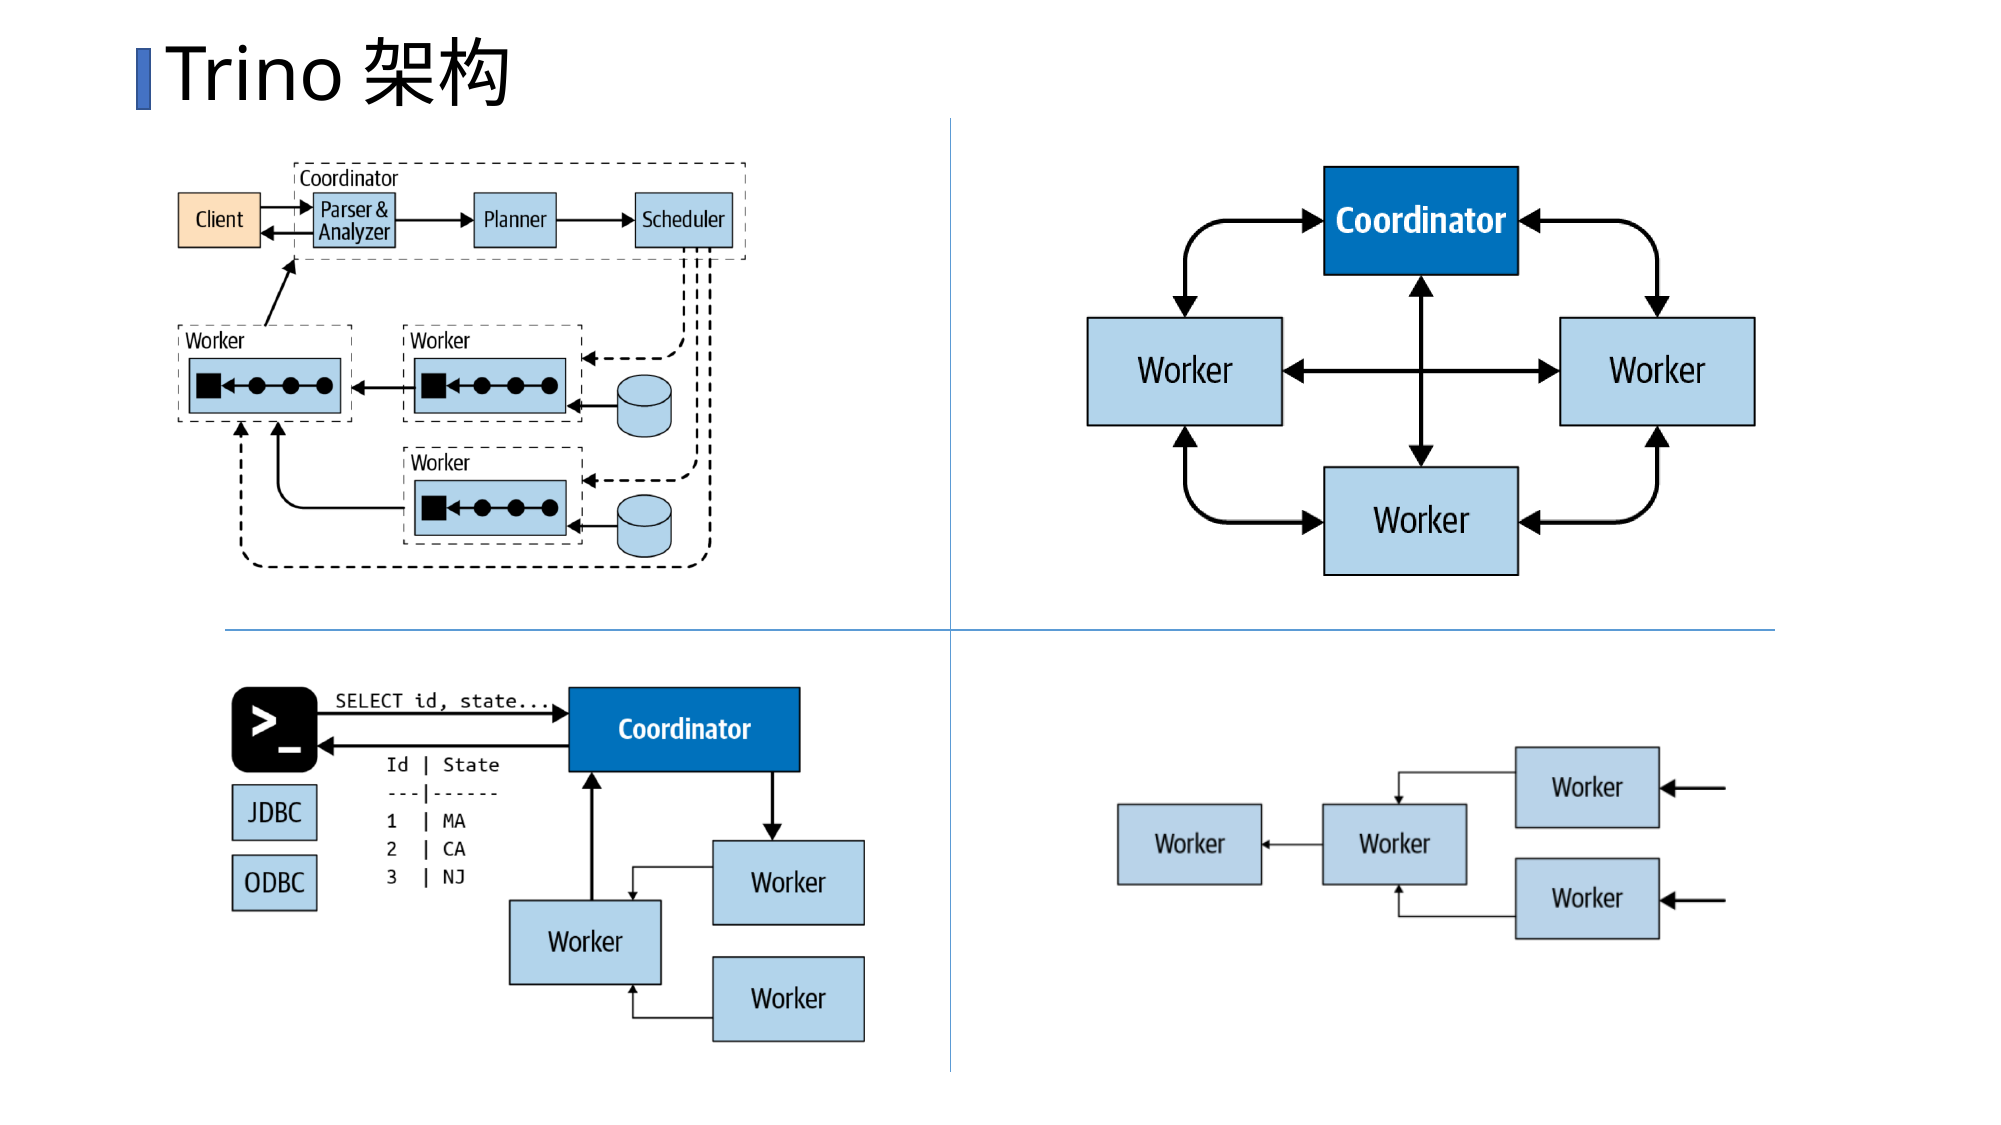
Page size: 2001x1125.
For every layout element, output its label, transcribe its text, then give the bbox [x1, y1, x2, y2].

picture [1083, 158, 1761, 582]
picture [175, 158, 752, 575]
title Trino架构 [150, 28, 726, 125]
text_box [136, 48, 151, 110]
picture [225, 678, 868, 1046]
picture [1102, 738, 1742, 946]
